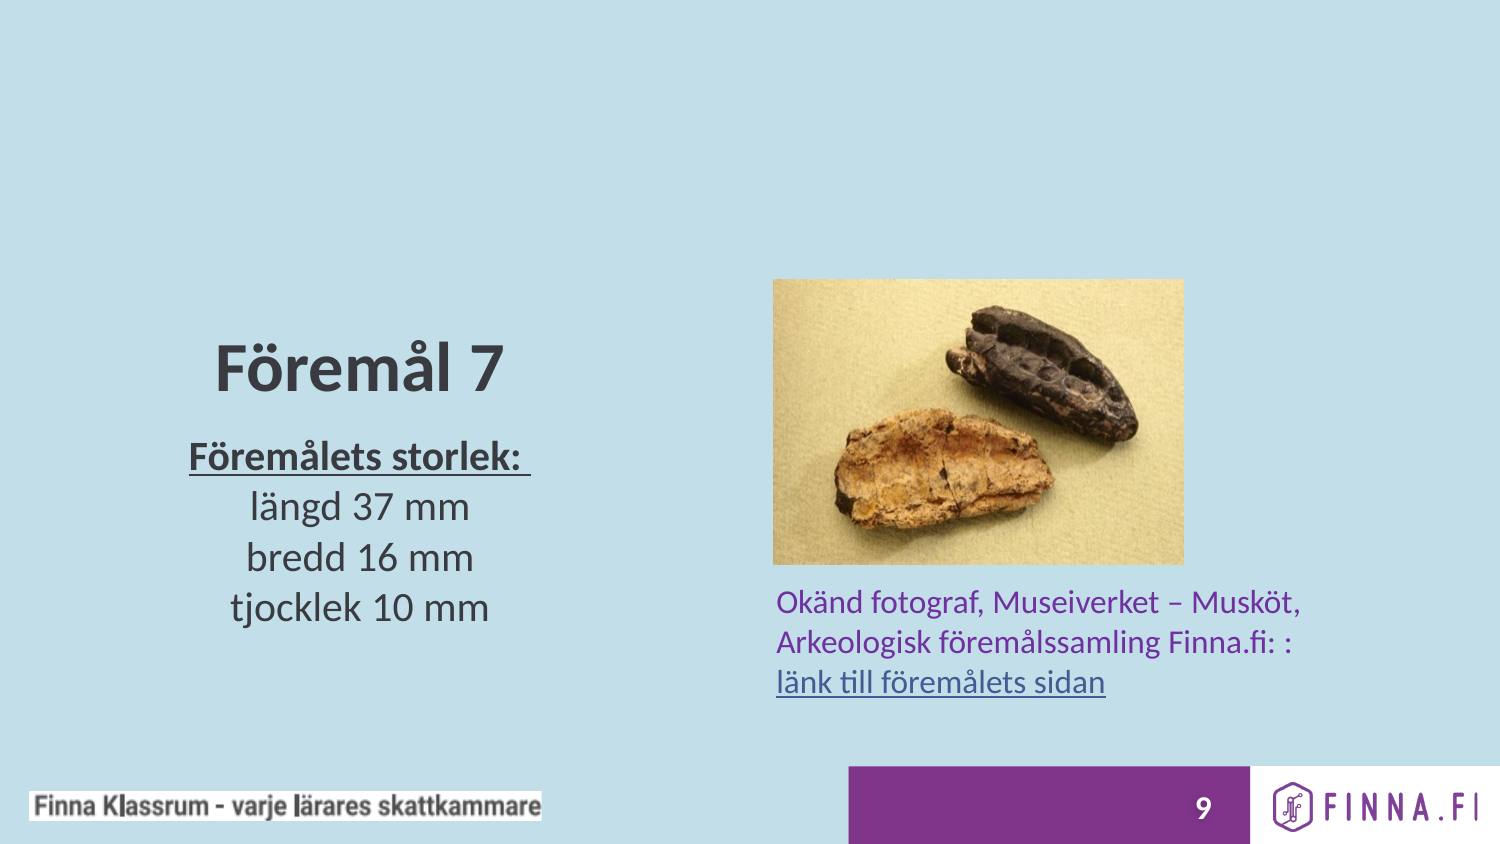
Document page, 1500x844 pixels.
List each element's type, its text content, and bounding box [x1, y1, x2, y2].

picture [773, 279, 1184, 565]
slide_number 8 [1155, 781, 1227, 831]
title Föremål 7 [53, 315, 668, 421]
text_box Föremålets storlek: längd 37 mm bredd 16 mm tjocklek 10 mm [53, 421, 668, 637]
text_box Okänd fotograf, Museiverket – Musköt, Arkeologisk föremålssamling Finna.fi: : länk till föremålets sidan [761, 587, 1470, 694]
